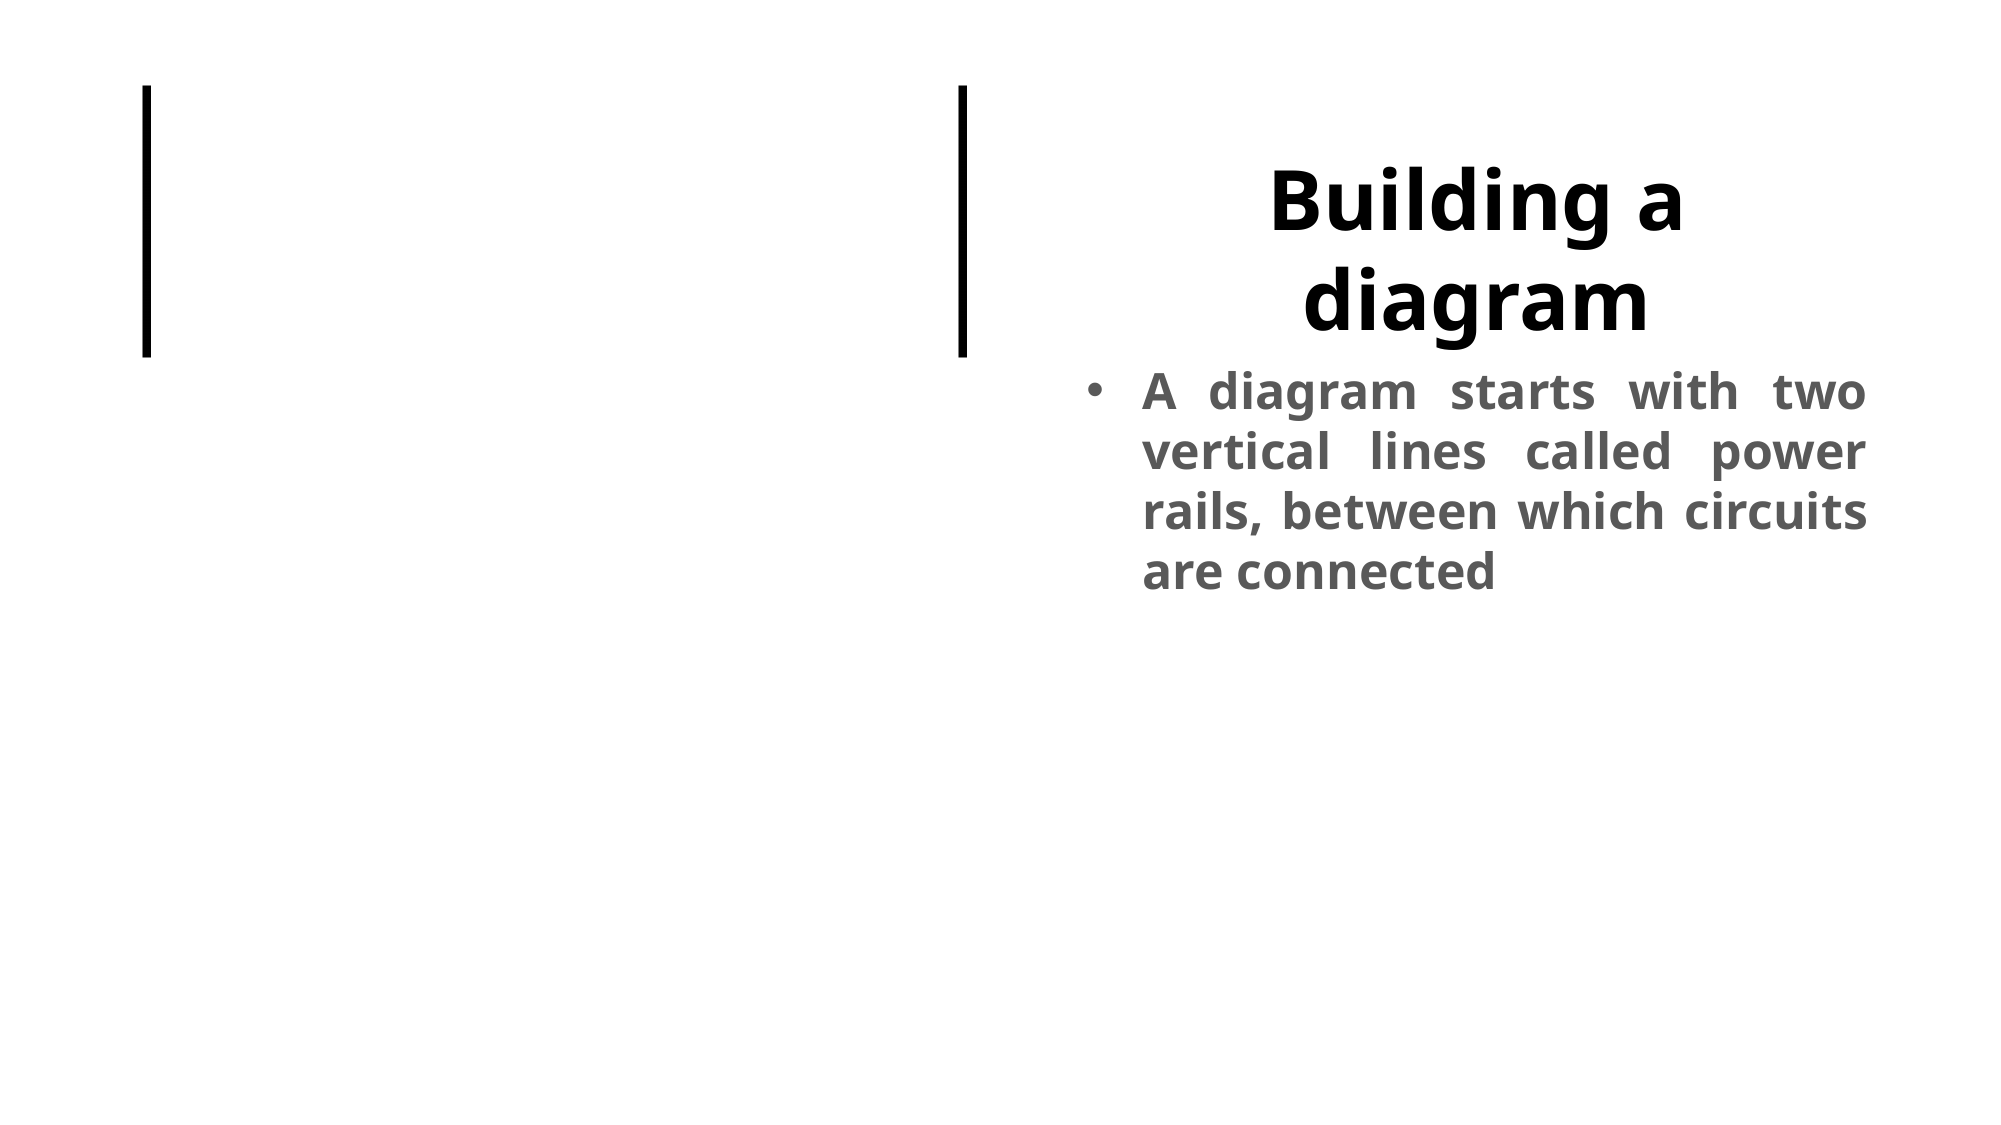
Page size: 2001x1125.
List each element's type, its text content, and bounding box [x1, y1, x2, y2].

picture [139, 81, 972, 404]
text_box Building a diagram A diagram starts with two vertical lines called power rails, between which circuits are connected [1071, 139, 1883, 672]
